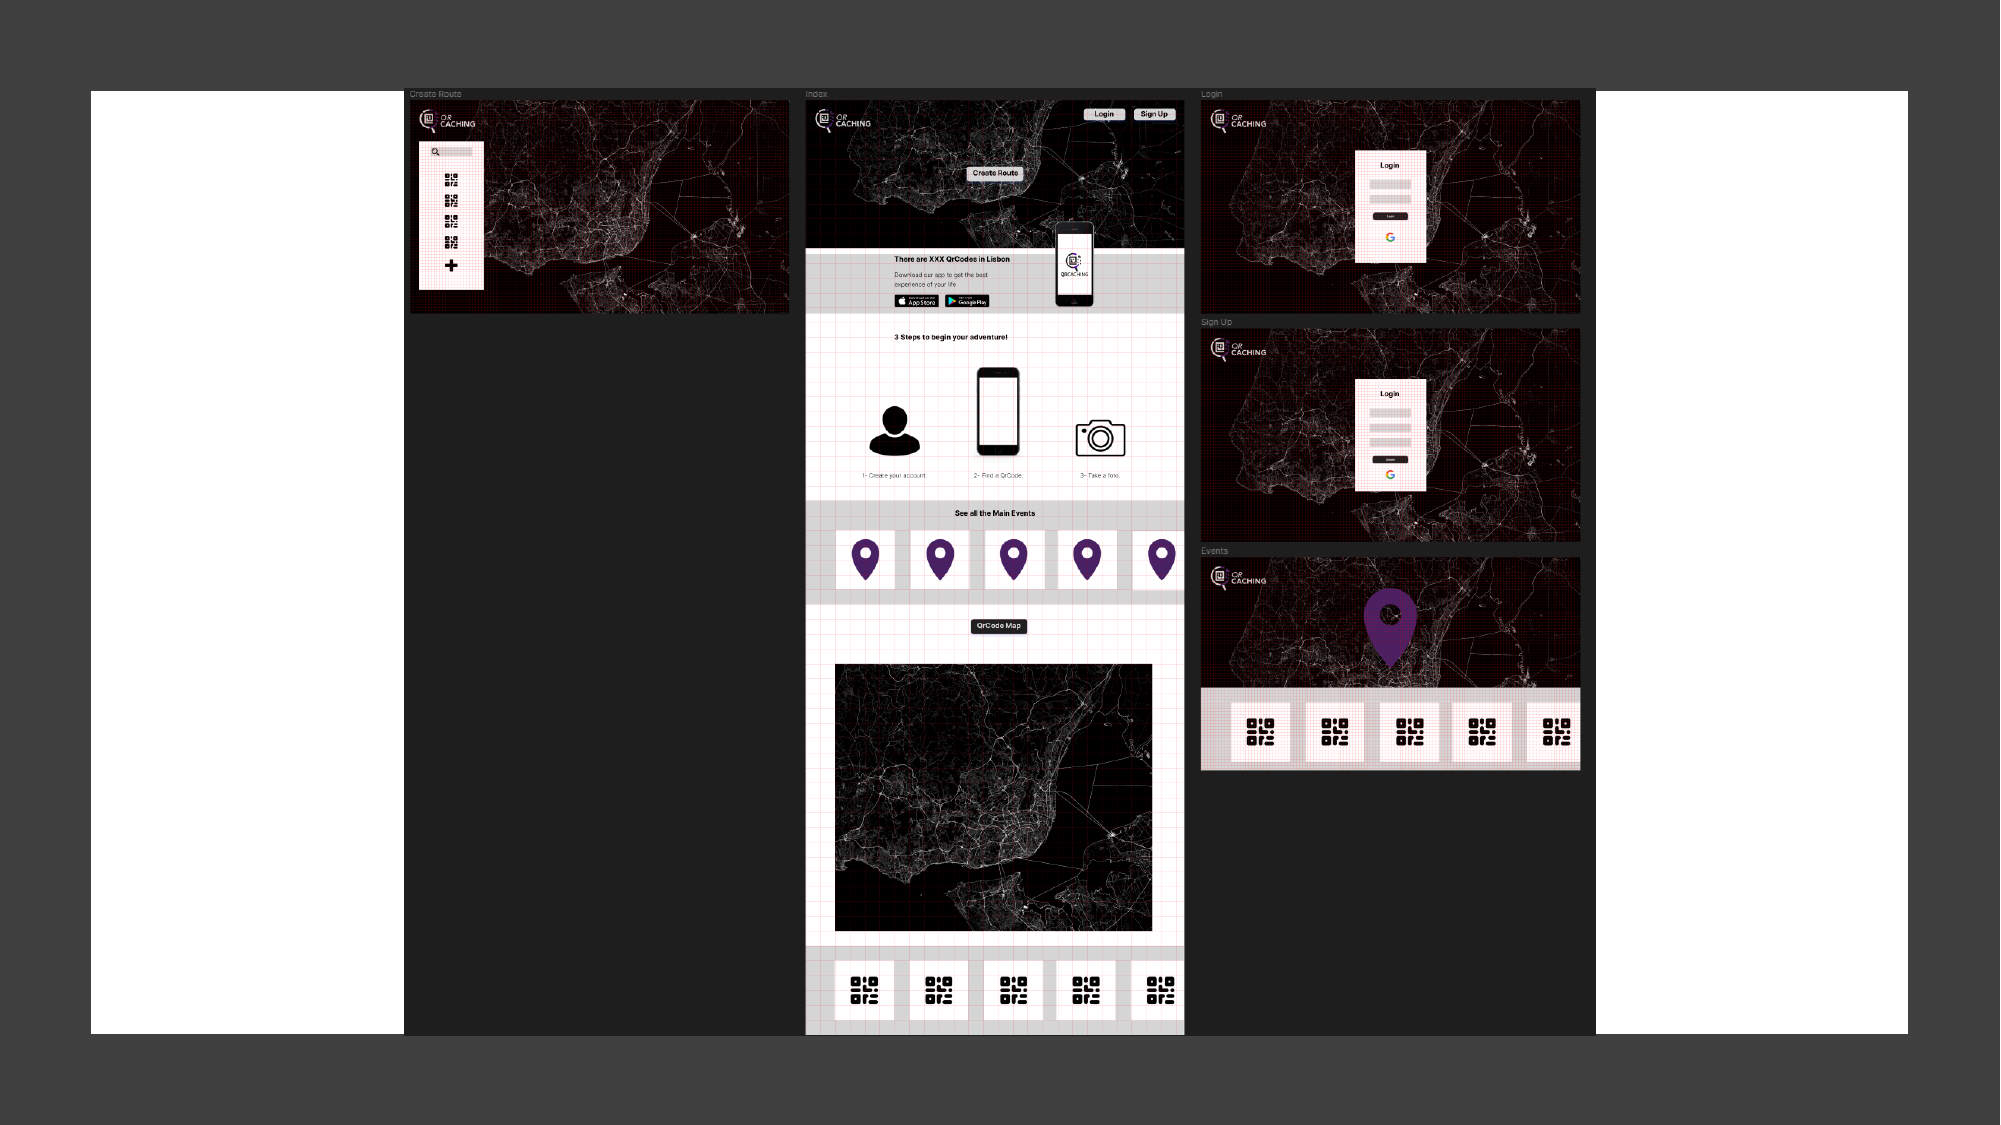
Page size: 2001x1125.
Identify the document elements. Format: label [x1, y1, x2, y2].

text_box [84, 84, 1916, 1041]
text_box [0, 0, 2000, 1125]
picture [403, 88, 1597, 1036]
